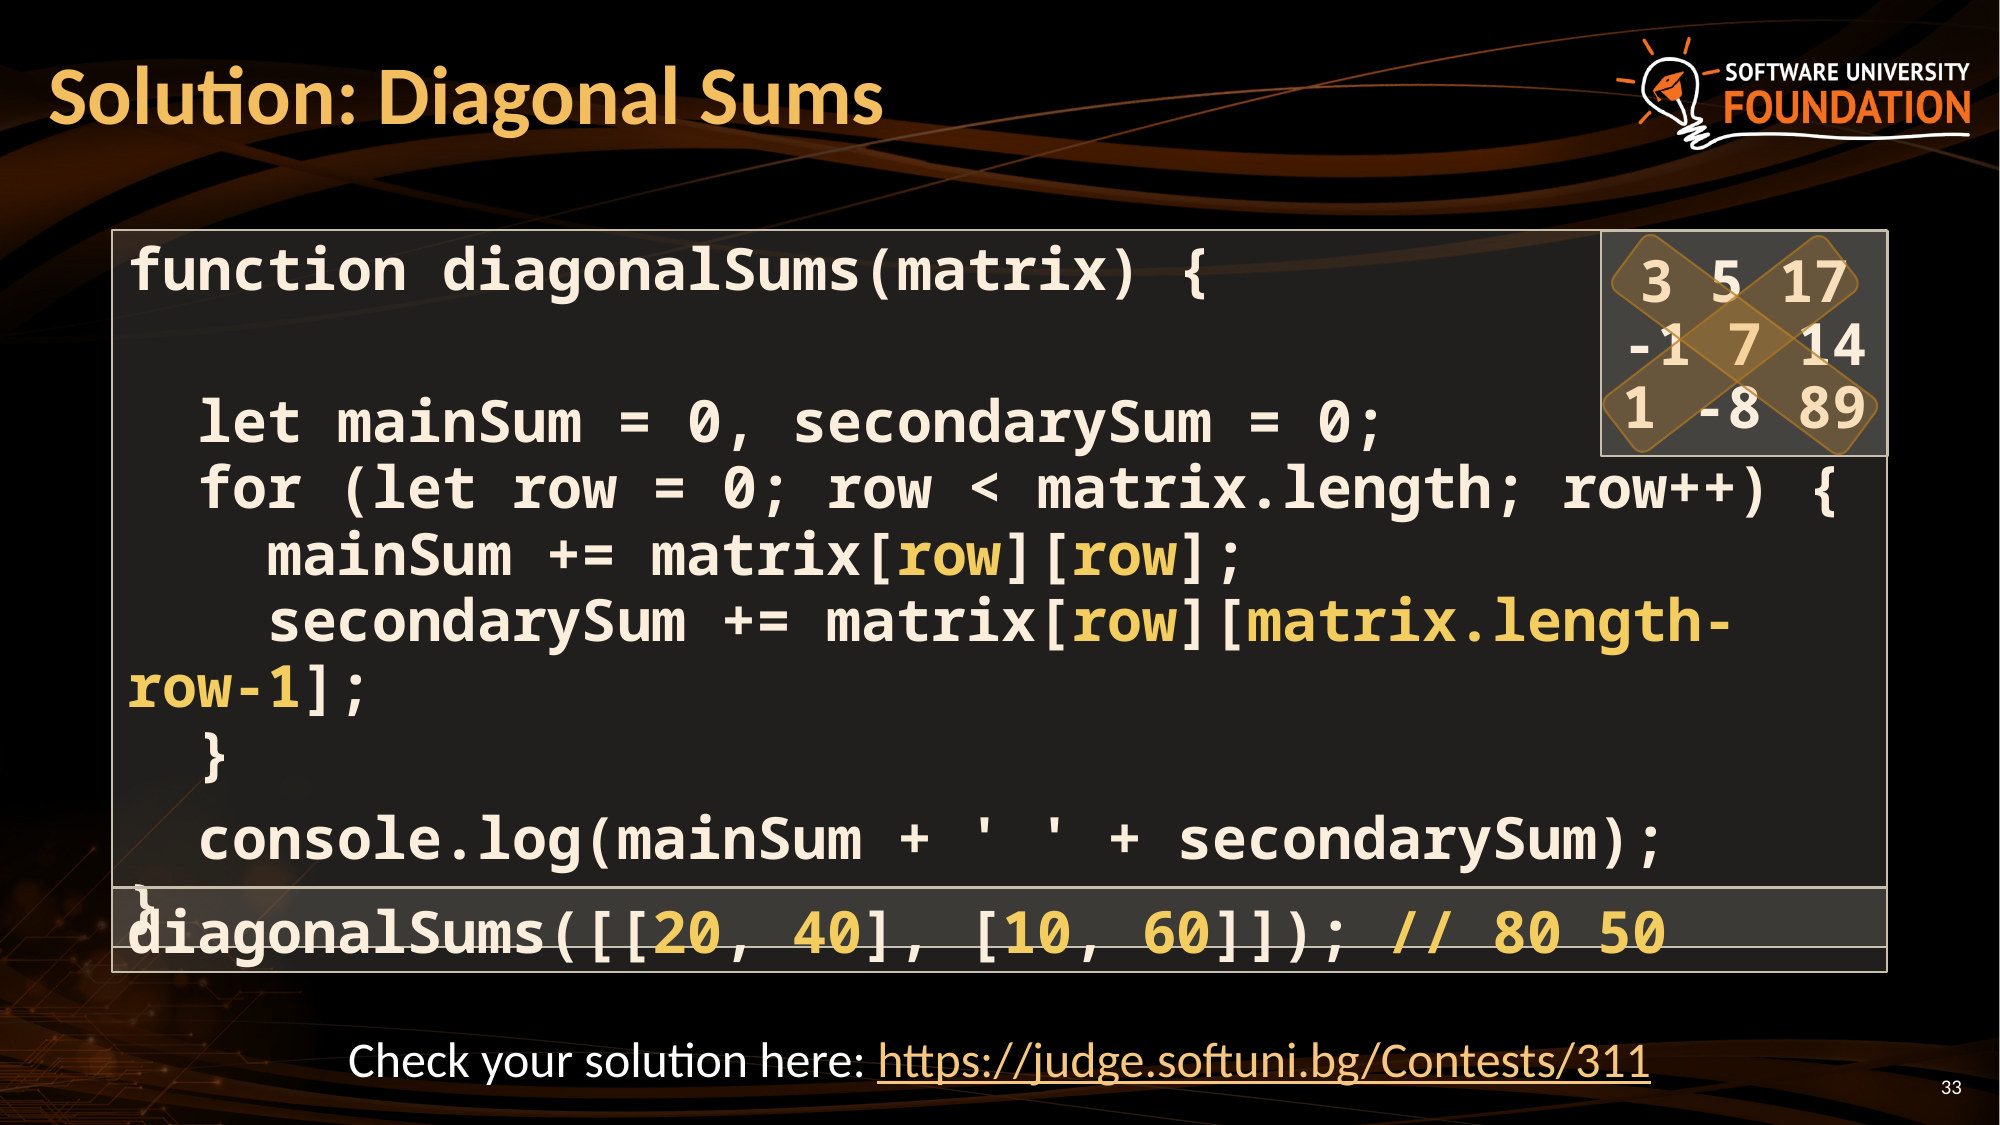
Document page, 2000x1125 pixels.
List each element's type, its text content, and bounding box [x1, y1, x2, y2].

text_box Check your solution here: https://judge.softuni.bg/Contests/311 [286, 1020, 1713, 1096]
text_box function diagonalSums(matrix) { let mainSum = 0, secondarySum = 0; for (let row = 0; row < matrix.length; row++) { mainSum += matrix[row][row]; secondarySum += matrix[row][matrix.length-row-1]; } console.log(mainSum + ' ' + secondarySum); } [112, 230, 1888, 887]
title Solution: Diagonal Sums [30, 6, 1602, 189]
picture [0, 0, 2000, 1125]
slide_number 33 [1897, 1070, 1968, 1103]
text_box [1590, 231, 1890, 457]
text_box diagonalSums([[20, 40], [10, 60]]); // 80 50 [112, 887, 1888, 973]
